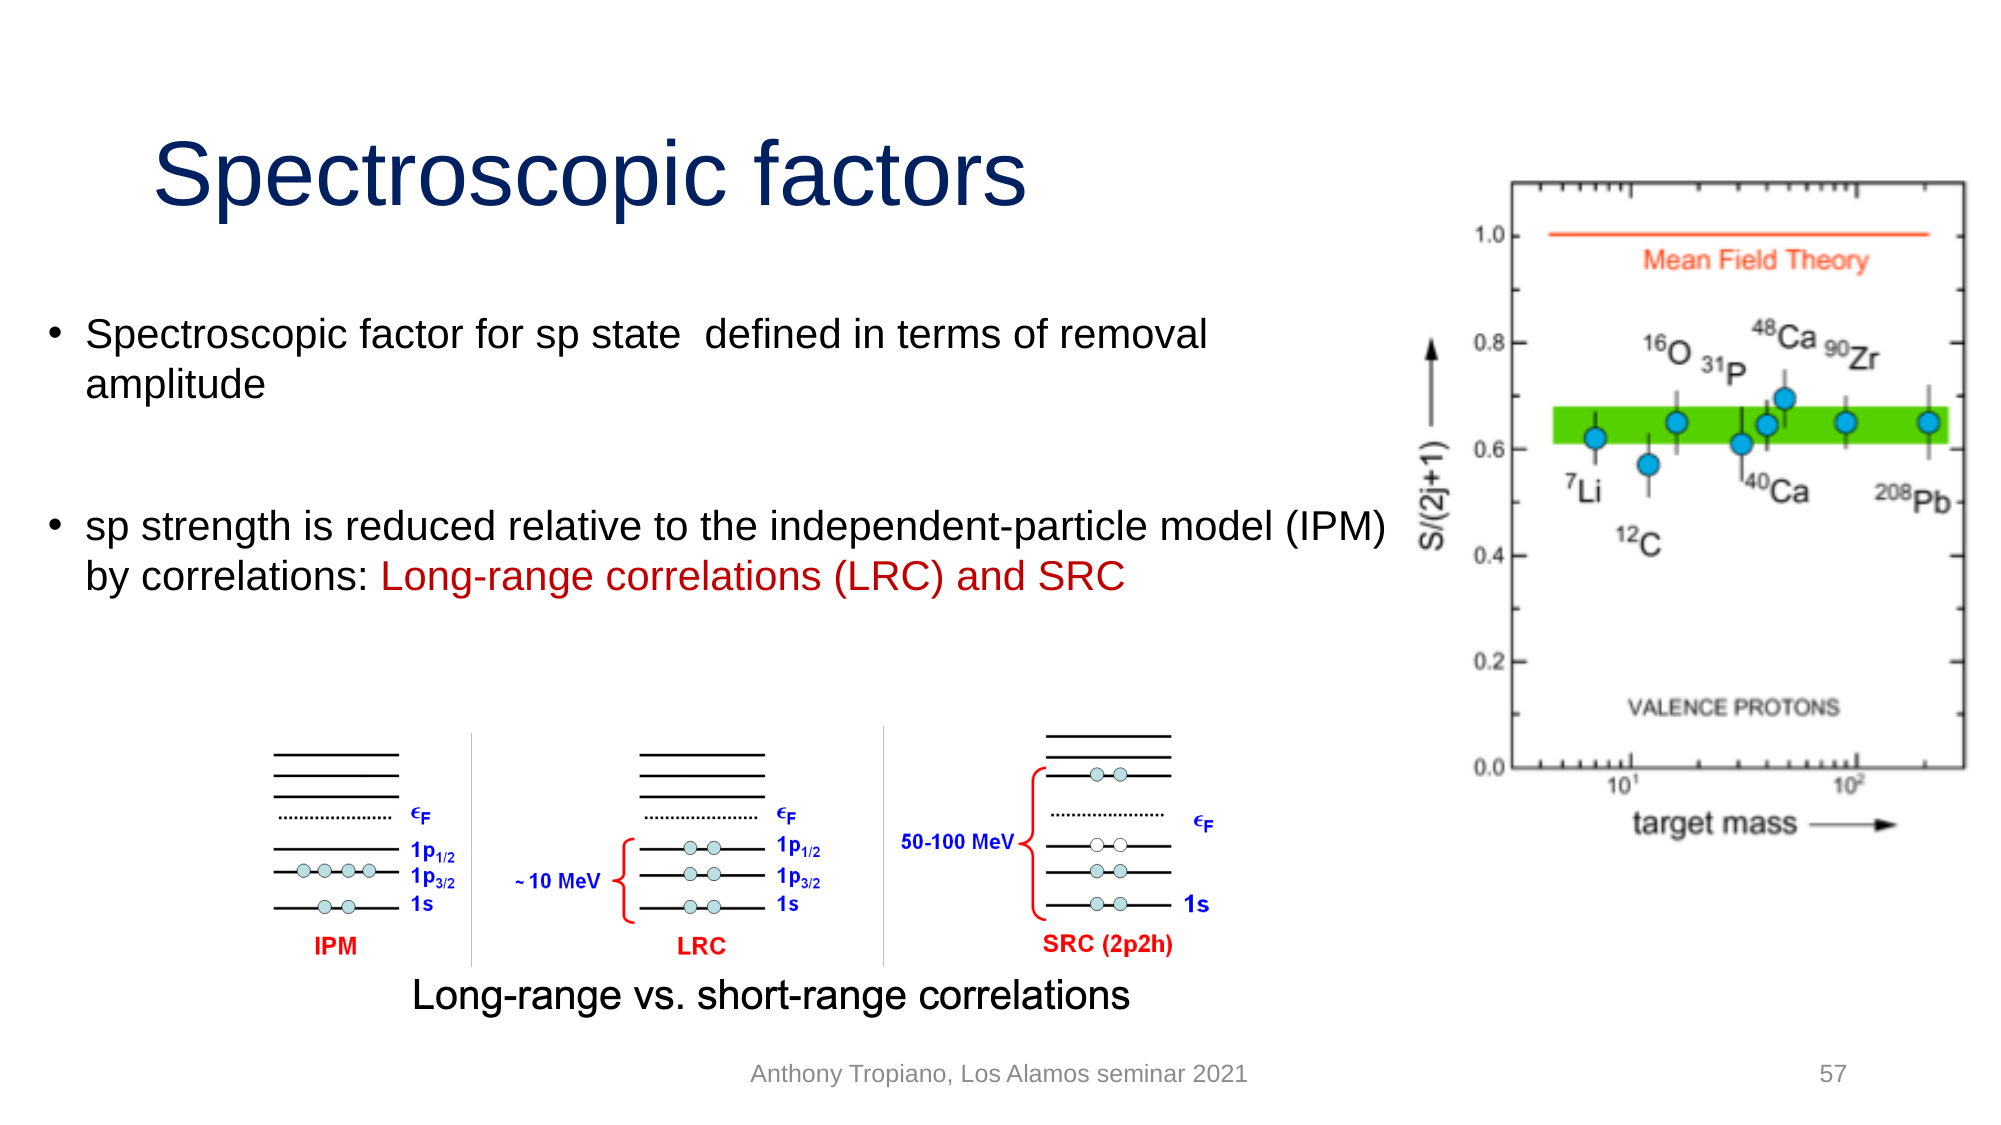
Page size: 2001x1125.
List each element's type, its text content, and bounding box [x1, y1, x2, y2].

picture [1412, 168, 1983, 848]
slide_number 57 [1412, 1042, 1863, 1103]
title Spectroscopic factors [137, 59, 1863, 278]
footer Anthony Tropiano, Los Alamos seminar 2021 [662, 1042, 1338, 1103]
picture [259, 725, 1220, 1043]
